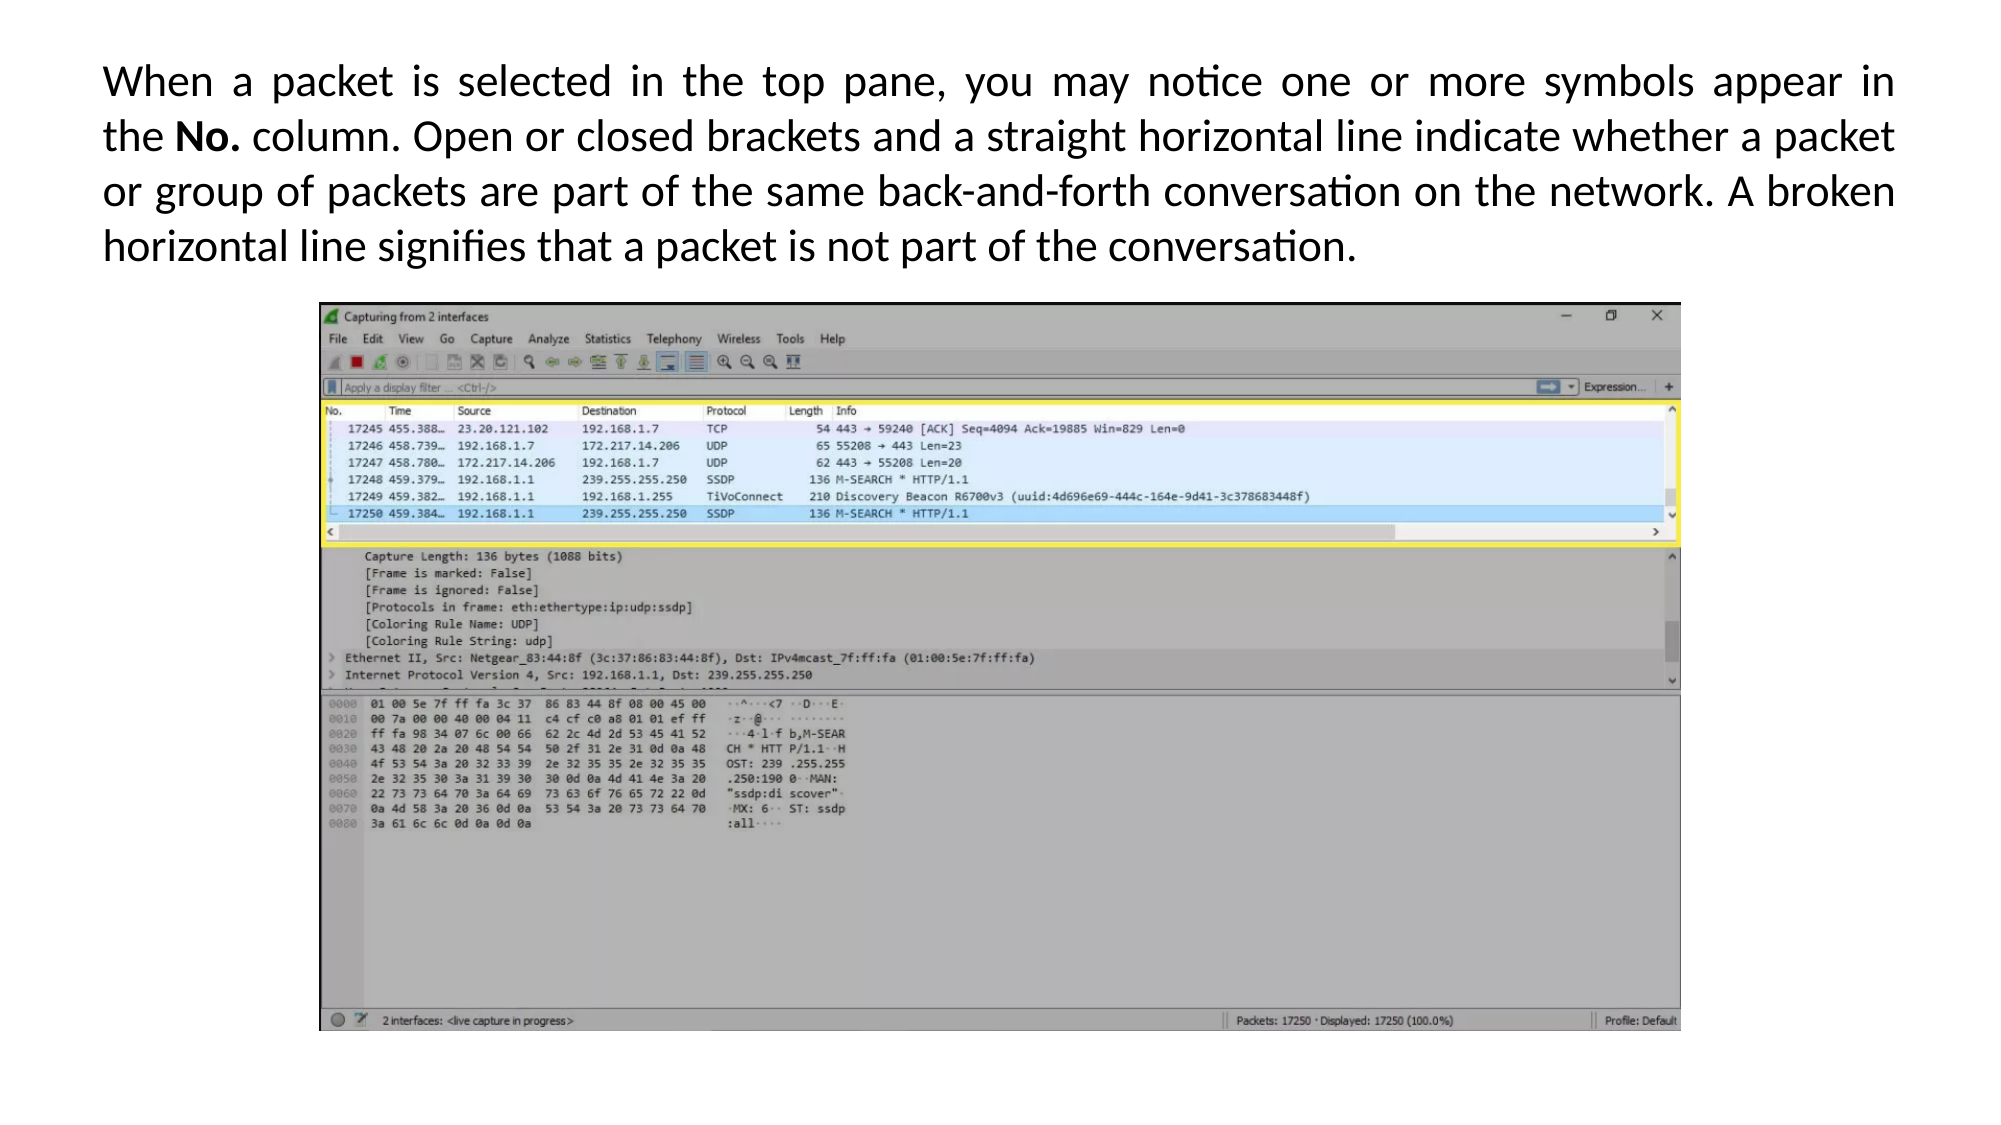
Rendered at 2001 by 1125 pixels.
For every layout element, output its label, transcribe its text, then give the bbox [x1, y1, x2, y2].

text_box When a packet is selected in the top pane, you may notice one or more symbols appear in the No. column. Open or closed brackets and a straight horizontal line indicate whether a packet or group of packets are part of the same back-and-forth conversation on the network. A broken horizontal line signifies that a packet is not part of the conversation. [87, 42, 1913, 278]
picture [319, 302, 1681, 1031]
